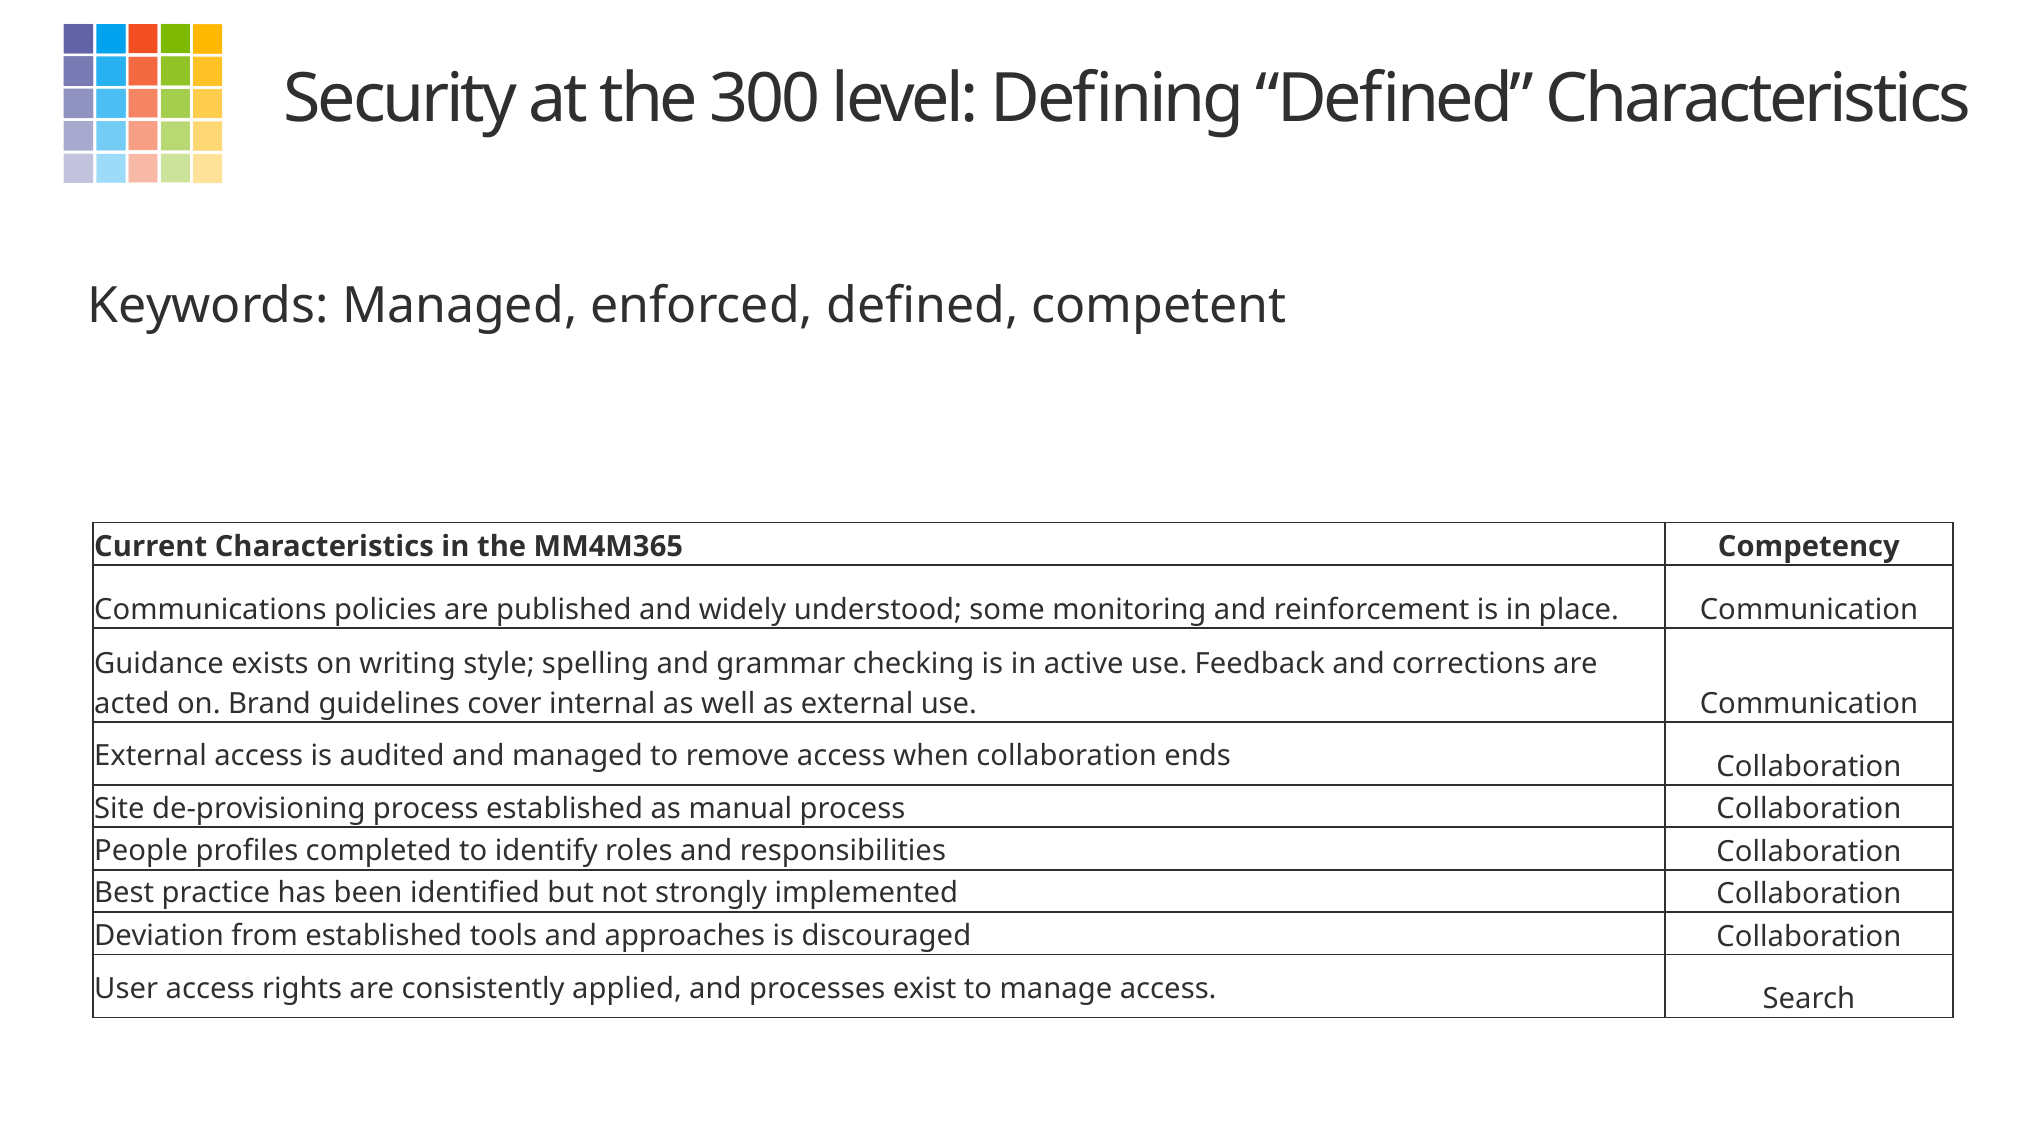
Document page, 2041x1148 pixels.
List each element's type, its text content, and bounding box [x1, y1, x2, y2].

table_cell User access rights are consistently applied, and processes exist to manage access. [94, 955, 1664, 1017]
table_cell Collaboration [1666, 871, 1952, 911]
picture [47, 8, 240, 195]
table_cell Guidance exists on writing style; spelling and grammar checking is in active use. Feedback and corrections are acted on. Brand guidelines cover internal as well as external use. [94, 629, 1664, 721]
table_cell Communications policies are published and widely understood; some monitoring and reinforcement is in place. [94, 566, 1664, 627]
table_cell Collaboration [1666, 913, 1952, 954]
table_cell Collaboration [1666, 786, 1952, 826]
table_cell Collaboration [1666, 723, 1952, 784]
table_cell Best practice has been identified but not strongly implemented [94, 871, 1664, 911]
table_cell Communication [1666, 629, 1952, 721]
text_box Keywords: Managed, enforced, defined, competent [57, 255, 1751, 478]
table_cell Search [1666, 955, 1952, 1017]
table_cell External access is audited and managed to remove access when collaboration ends [94, 723, 1664, 784]
table_cell Deviation from established tools and approaches is discouraged [94, 913, 1664, 954]
table_header Current Characteristics in the MM4M365 [94, 523, 1664, 564]
table_cell Communication [1666, 566, 1952, 627]
table_cell Site de-provisioning process established as manual process [94, 786, 1664, 826]
table_cell Collaboration [1666, 828, 1952, 869]
table_cell People profiles completed to identify roles and responsibilities [94, 828, 1664, 869]
title Security at the 300 level: Defining “Defined” Characteristics [259, 48, 2020, 213]
table_header Competency [1666, 523, 1952, 564]
